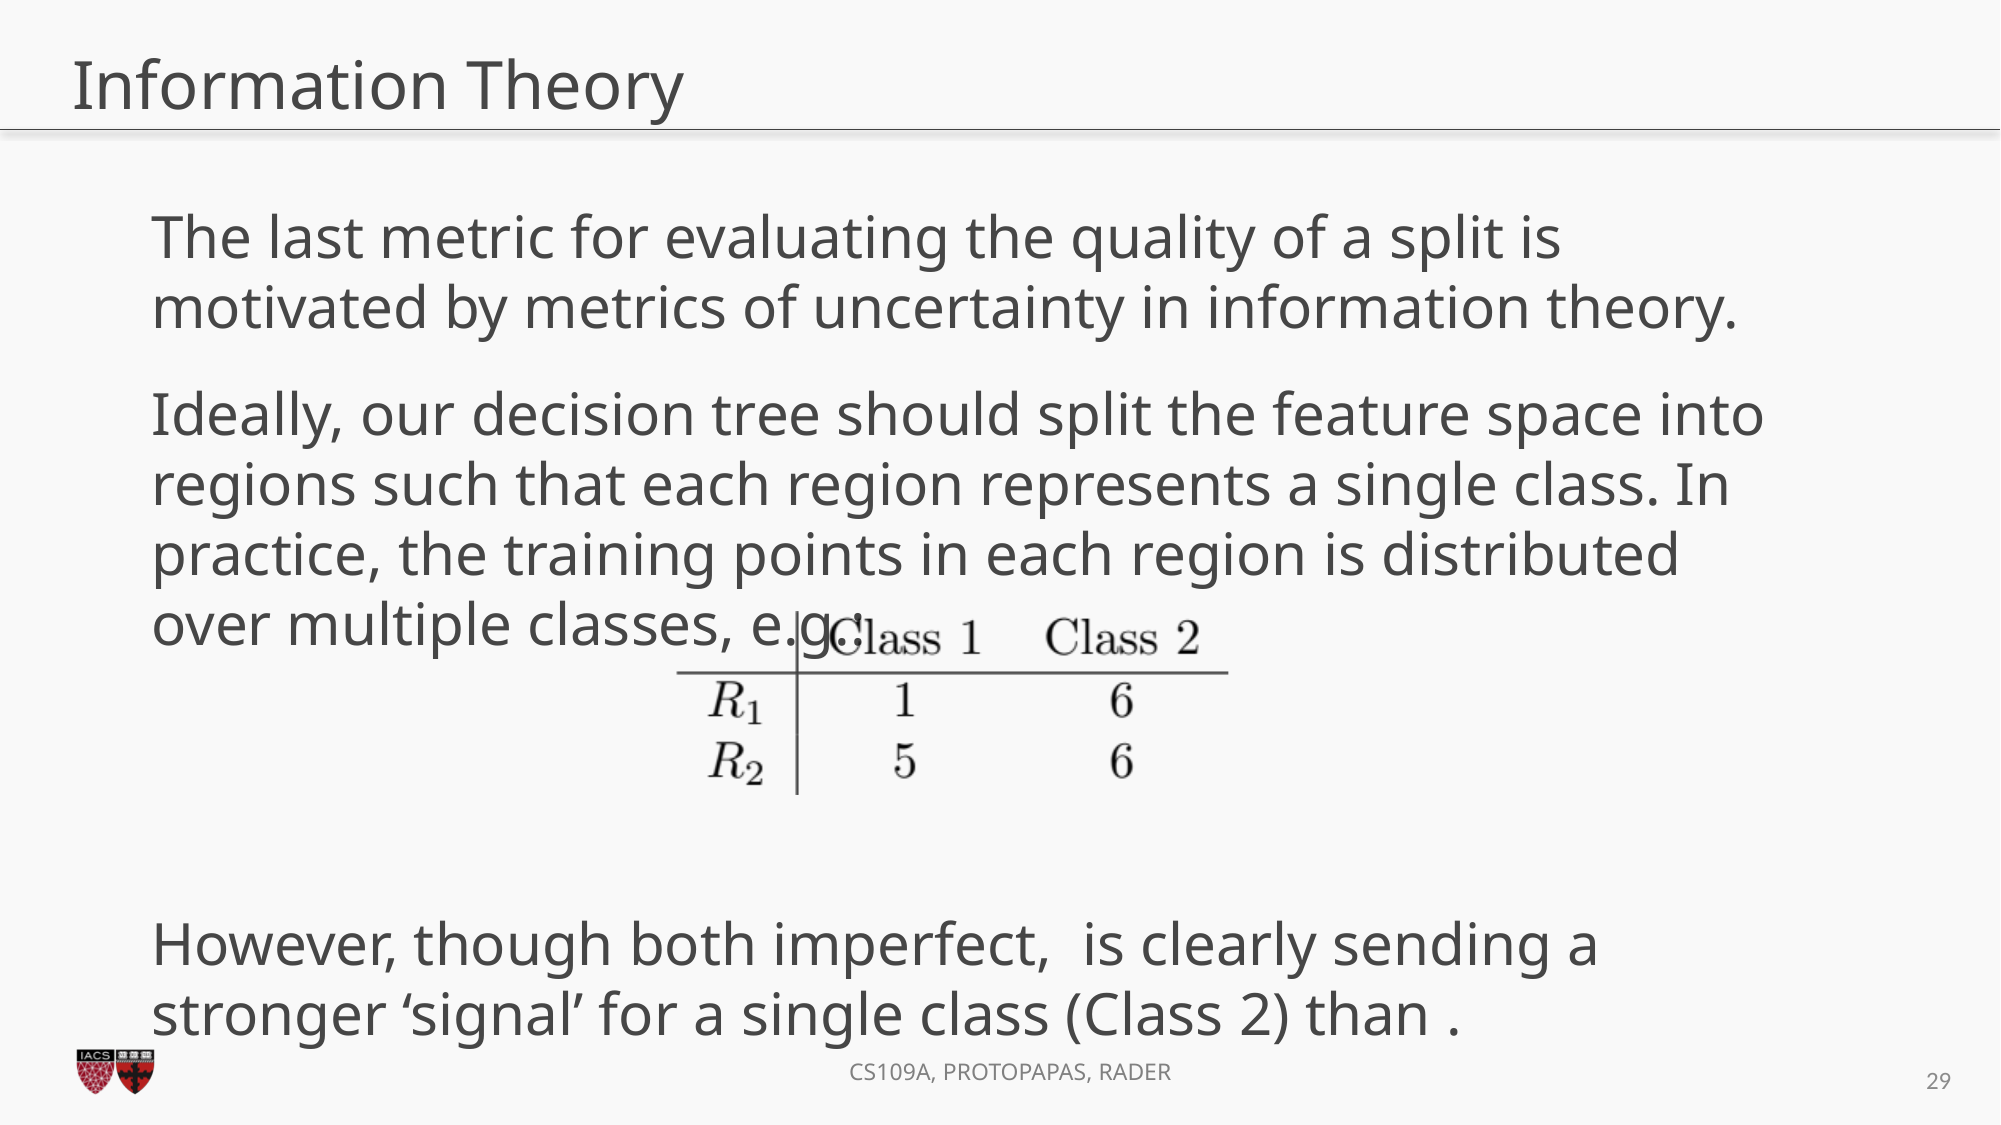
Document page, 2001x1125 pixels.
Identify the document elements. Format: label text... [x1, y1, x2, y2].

picture [75, 1049, 155, 1095]
slide_number 29 [1500, 1050, 1967, 1110]
title Information Theory [57, 35, 1943, 162]
picture [676, 611, 1229, 795]
